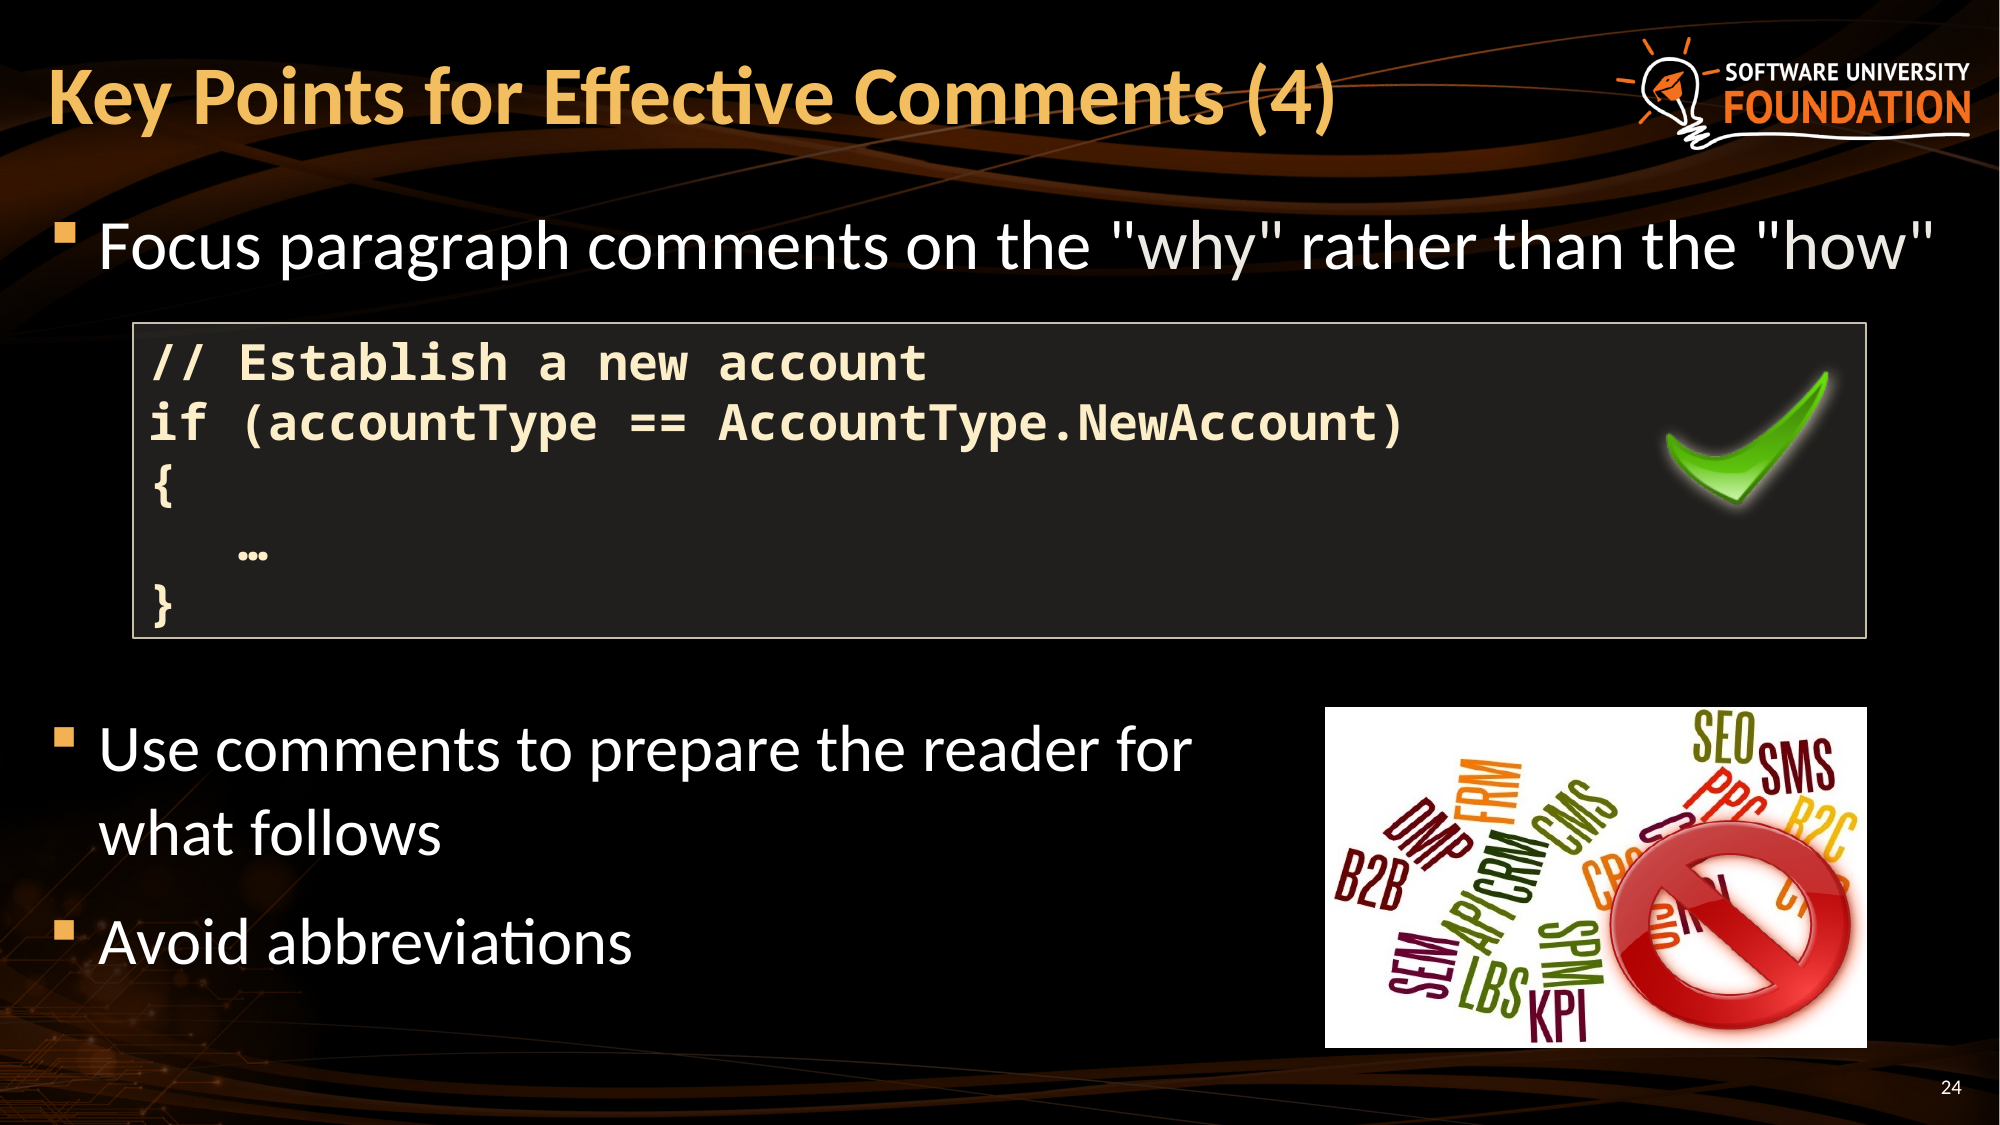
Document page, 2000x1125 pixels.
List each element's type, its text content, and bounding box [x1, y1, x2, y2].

list Focus paragraph comments on the "why" rather than the "how" Use comments to prepare the reader for what follows Avoid abbreviations [31, 188, 1968, 1103]
text_box // Establish a new account if (accountType == AccountType.NewAccount) { … } [133, 323, 1867, 639]
title Key Points for Effective Comments (4) [30, 6, 1602, 189]
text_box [1325, 707, 1867, 1048]
picture [0, 0, 2000, 1125]
